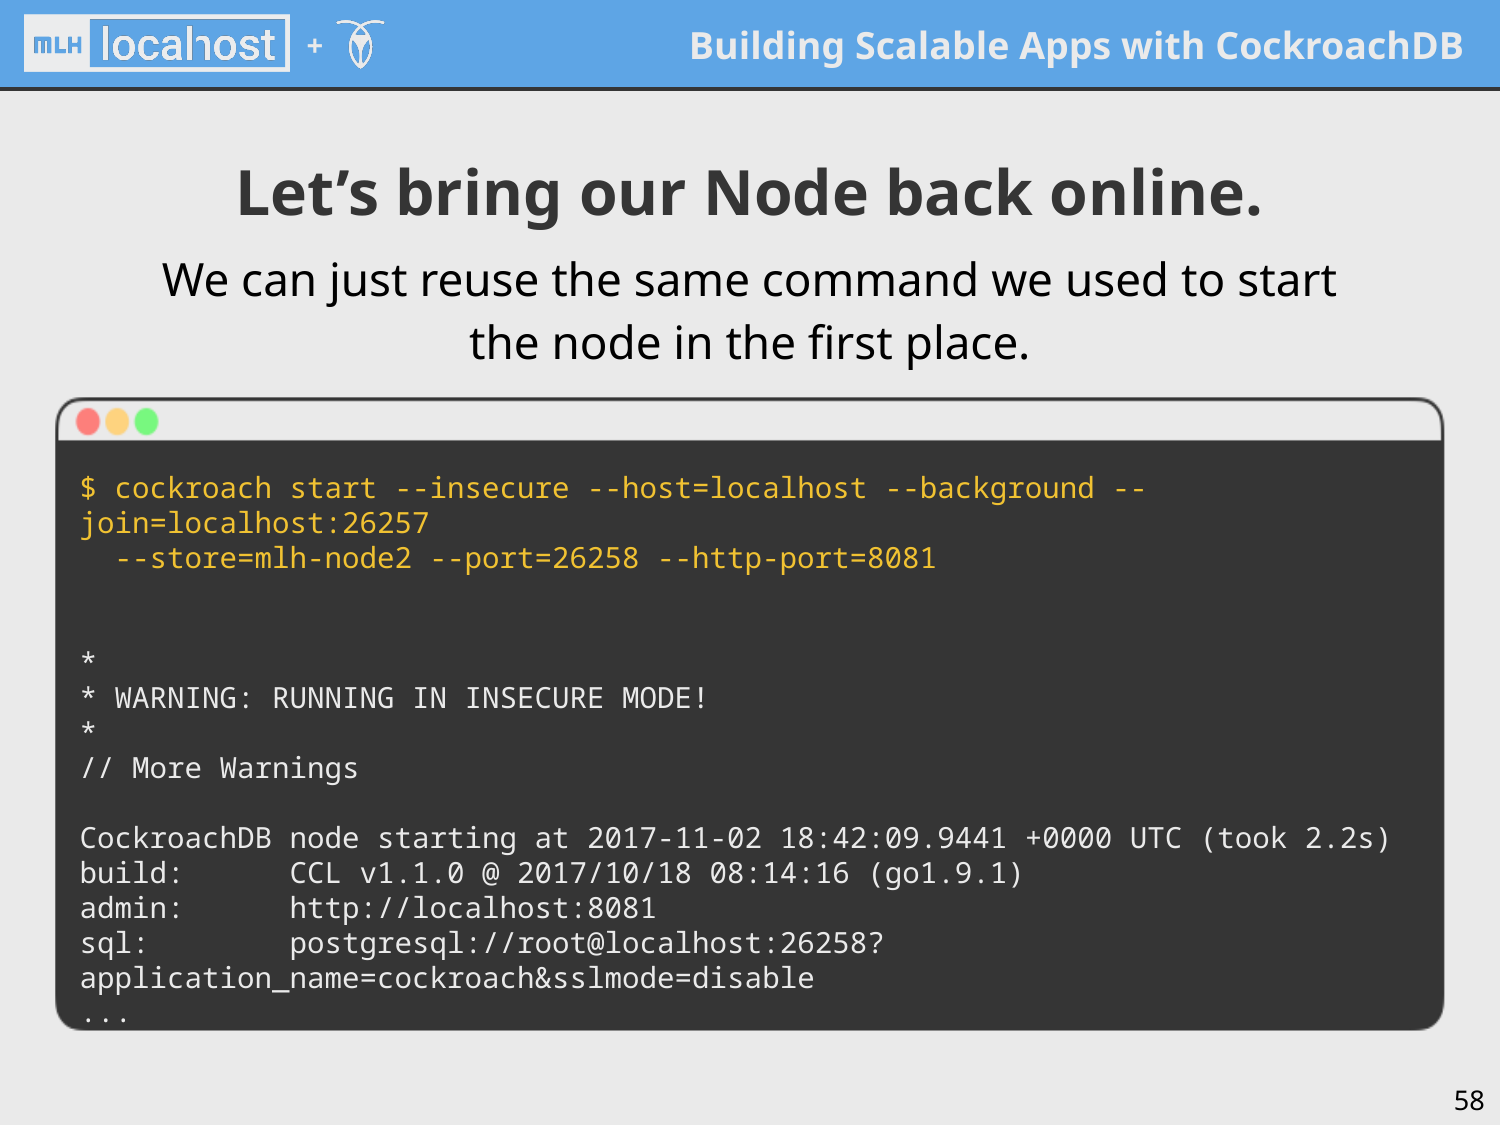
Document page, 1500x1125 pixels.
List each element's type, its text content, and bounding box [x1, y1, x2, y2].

title Let’s bring our Node back online. [26, 105, 1474, 275]
text_box We can just reuse the same command we used to start the node in the first place. [124, 226, 1376, 372]
picture [24, 14, 290, 72]
picture [336, 20, 385, 69]
slide_number ‹#› [1410, 1068, 1500, 1125]
picture [54, 396, 1446, 1056]
